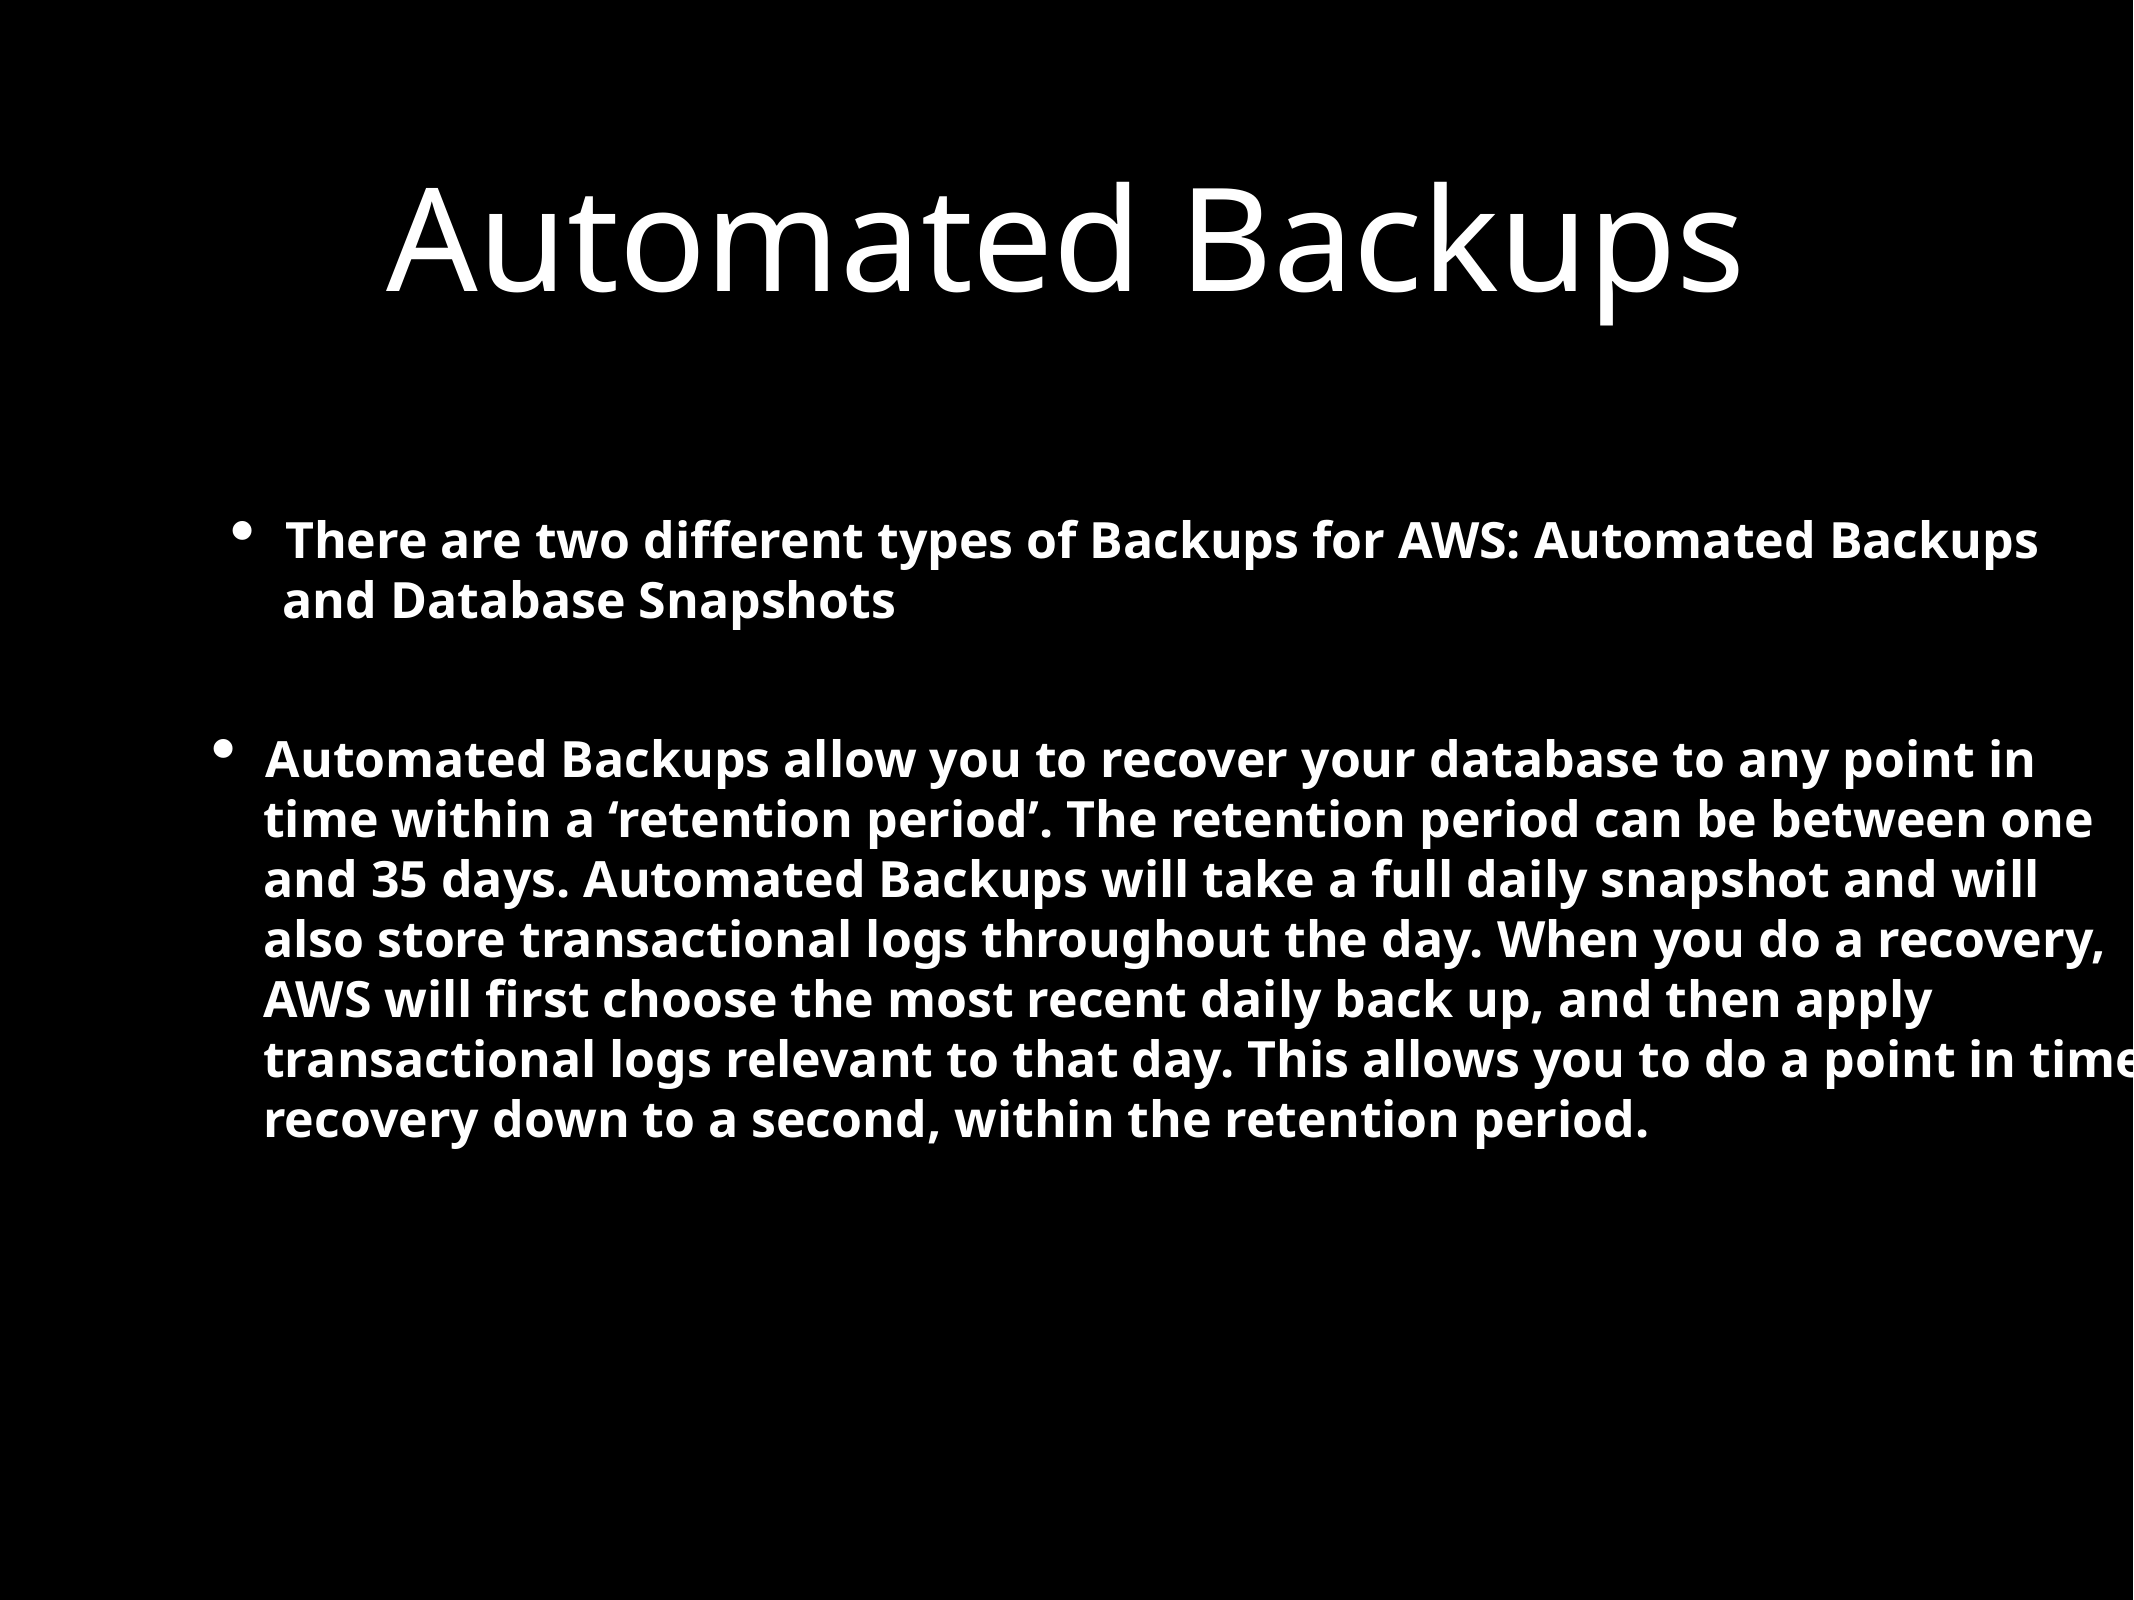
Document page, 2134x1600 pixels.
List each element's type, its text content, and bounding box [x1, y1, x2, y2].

title Automated Backups [207, 0, 1926, 330]
text_box Automated Backups allow you to recover your database to any point in time within a ‘retention period’. The retention period can be between one and 35 days. Automated Backups will take a full daily snapshot and will also store transactional logs throughout the day. When you do a recovery, AWS will first choose the most recent daily back up, and then apply transactional logs relevant to that day. This allows you to do a point in time recovery down to a second, within the retention period. [202, 718, 2134, 1156]
text_box There are two different types of Backups for AWS: Automated Backups and Database Snapshots [222, 500, 2048, 638]
